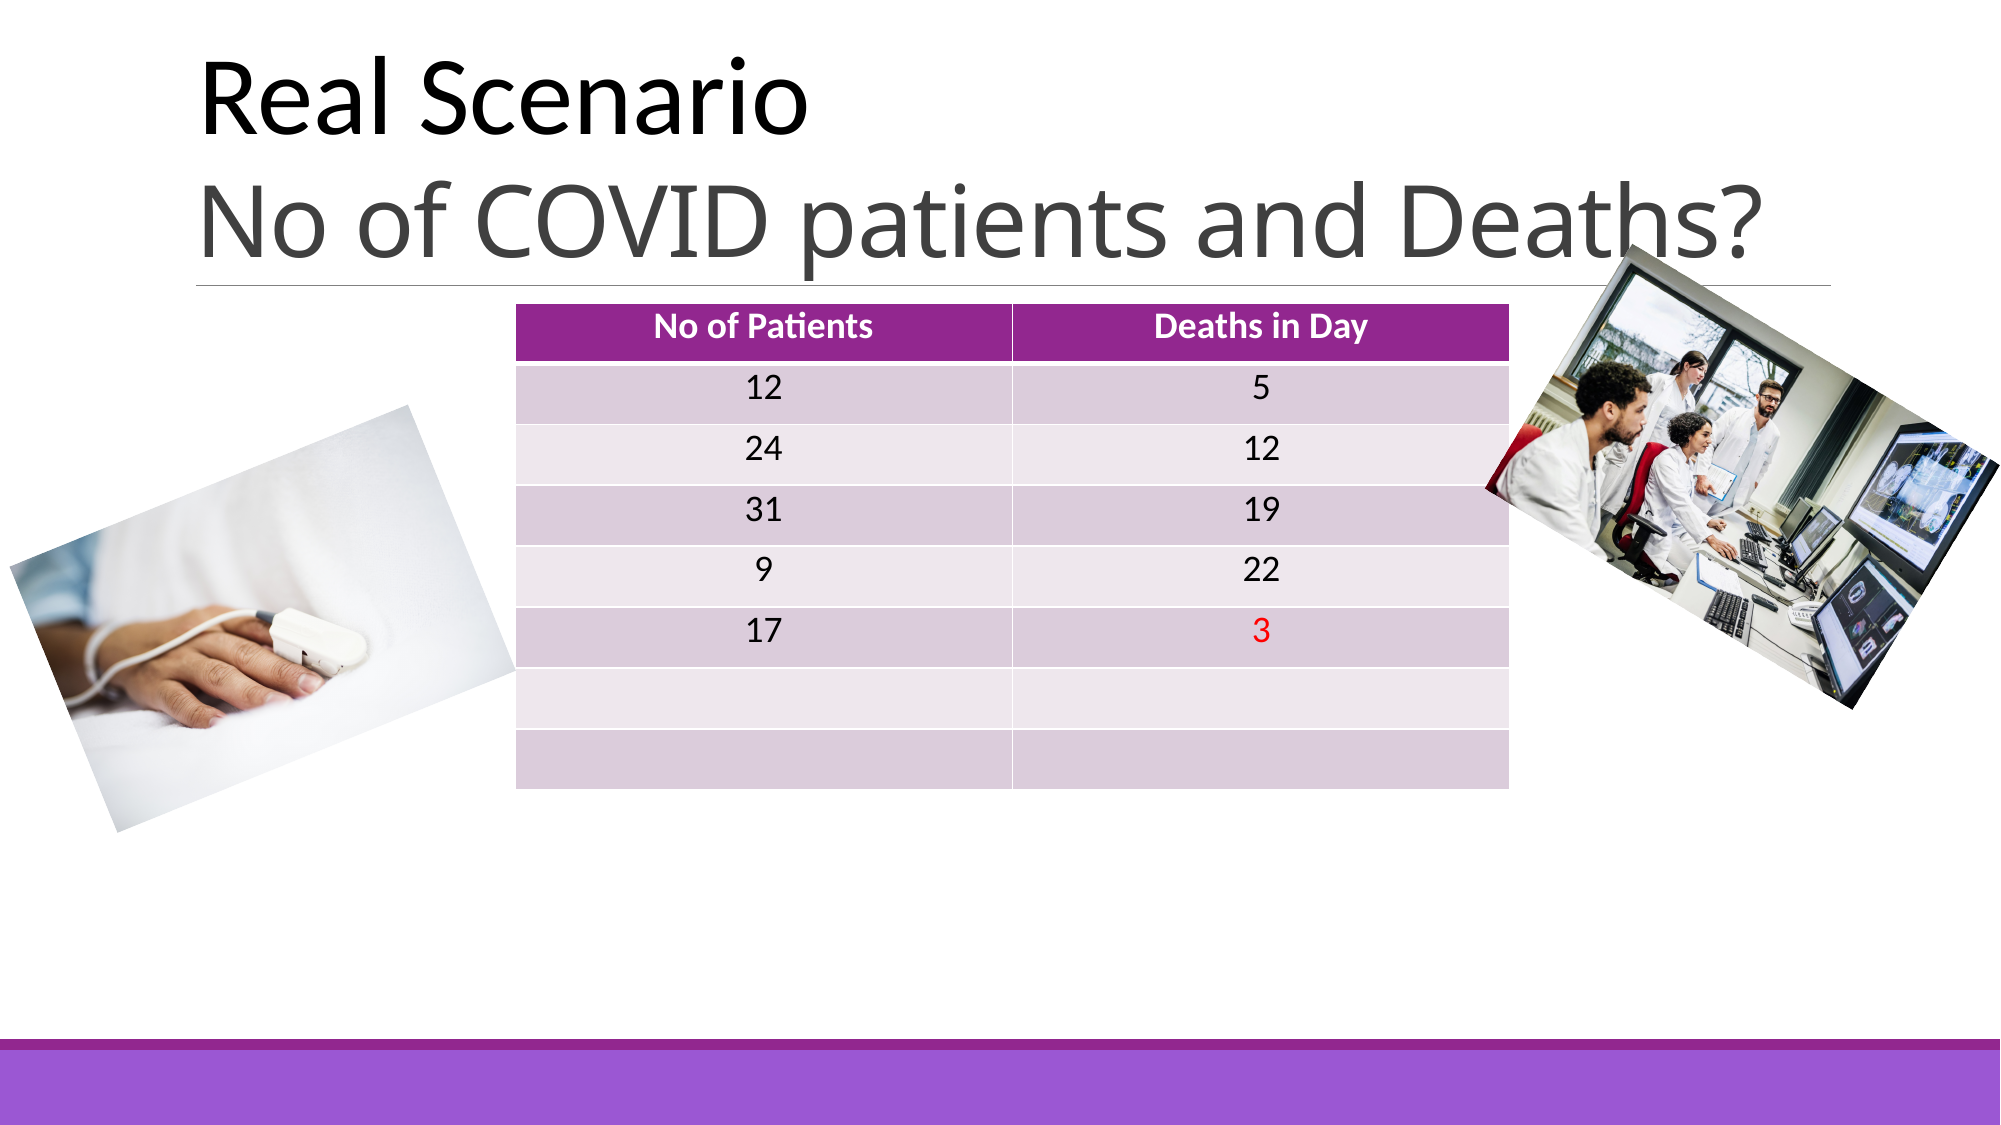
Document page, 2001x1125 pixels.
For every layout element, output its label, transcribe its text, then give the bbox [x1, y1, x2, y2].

table_cell [516, 730, 1012, 789]
table_cell 19 [1013, 486, 1509, 545]
picture [10, 405, 515, 832]
table_cell 22 [1013, 547, 1509, 606]
table_cell 17 [516, 608, 1012, 667]
table_cell [1013, 730, 1509, 789]
text_box Real Scenario [183, 14, 827, 165]
table_cell [1013, 669, 1509, 728]
table_cell 12 [516, 366, 1012, 424]
table_cell 24 [516, 425, 1012, 484]
table_header No of Patients [516, 304, 1012, 361]
table_cell 5 [1013, 366, 1509, 424]
table_cell 12 [1013, 425, 1509, 484]
table_cell [516, 669, 1012, 728]
title No of COVID patients and Deaths? [180, 47, 1830, 285]
table_cell 31 [516, 486, 1012, 545]
table_cell 9 [516, 547, 1012, 606]
picture [1485, 244, 1999, 710]
table_header Deaths in Day [1013, 304, 1509, 361]
table_cell 3 [1013, 608, 1509, 667]
